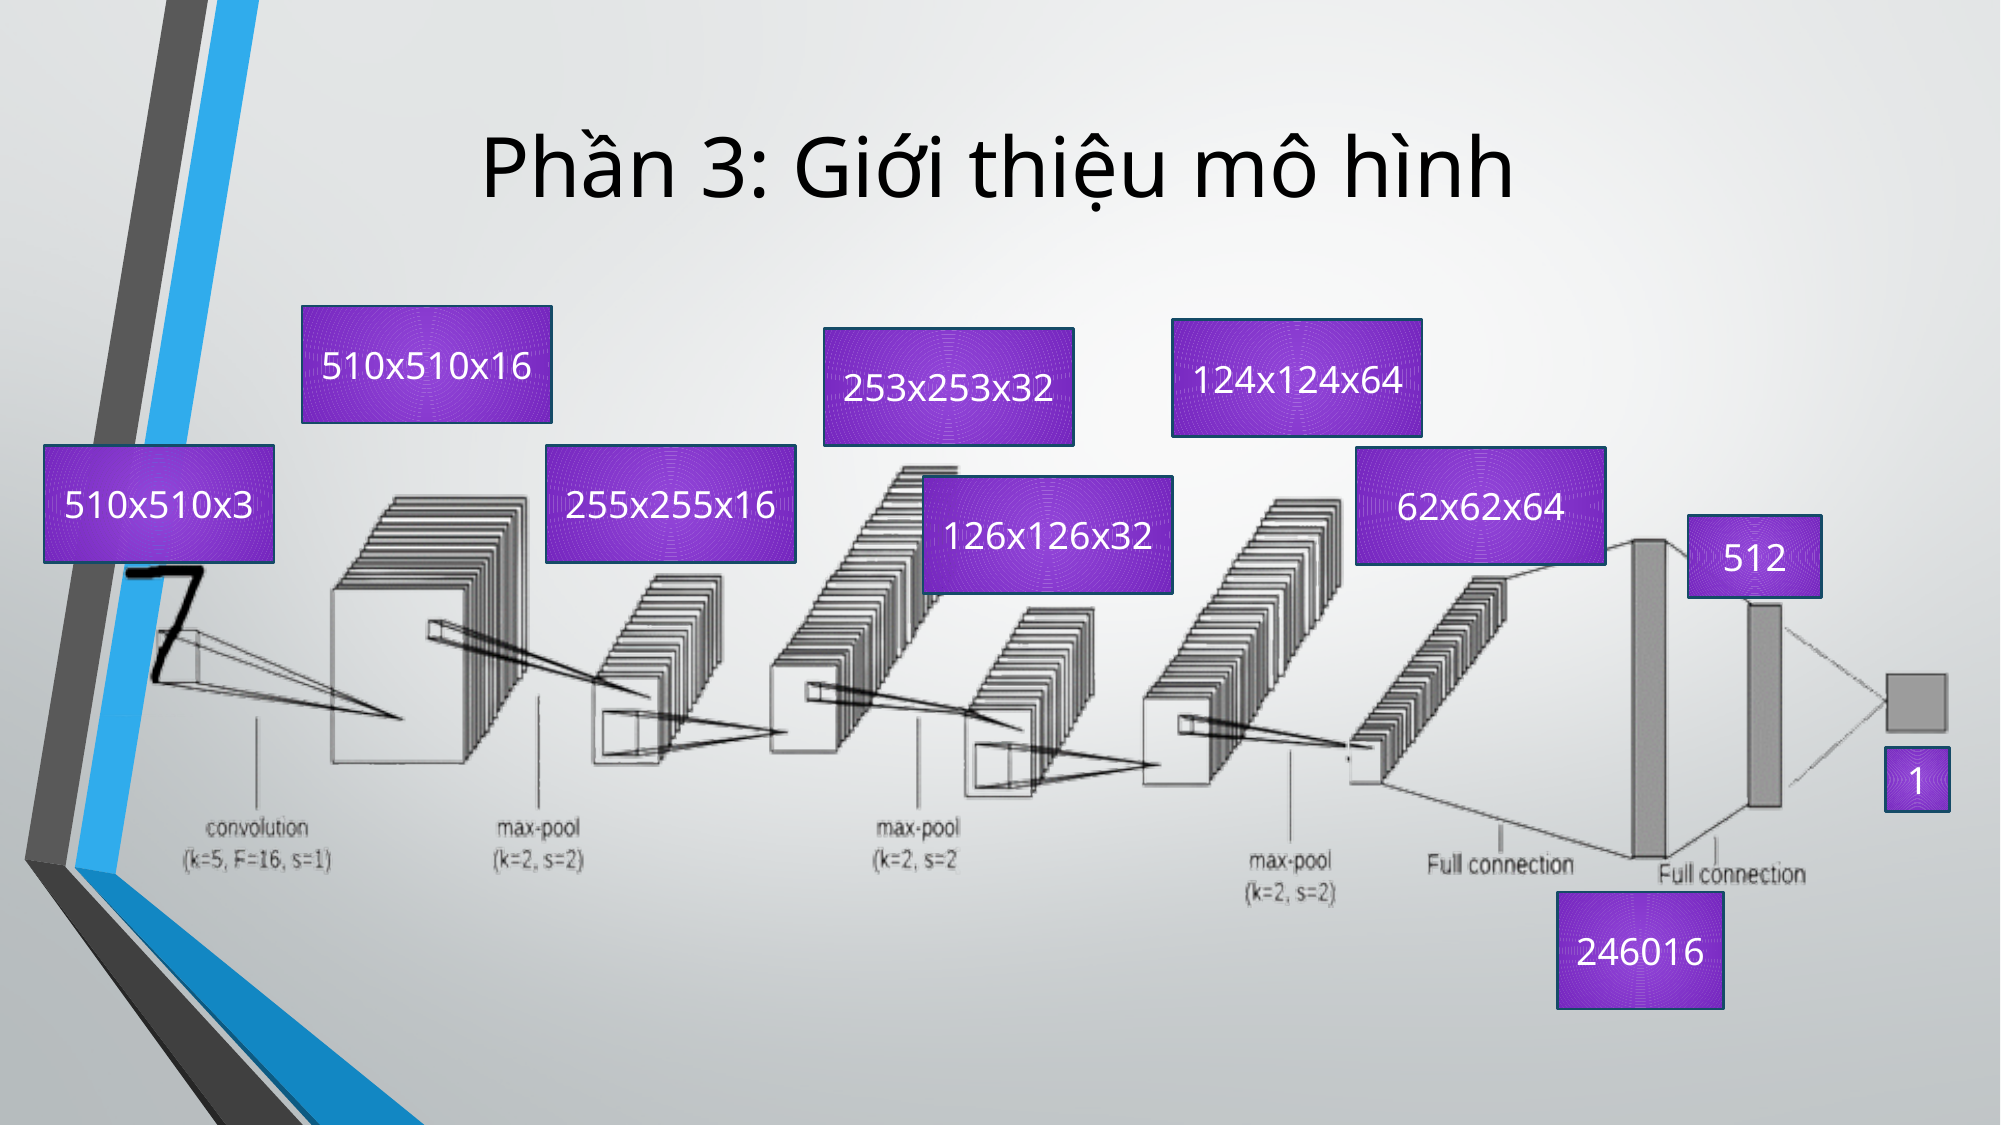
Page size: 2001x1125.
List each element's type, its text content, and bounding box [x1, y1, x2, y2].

text_box 124x124x64 [1171, 318, 1423, 348]
text_box 246016 [1556, 908, 1725, 1010]
picture [43, 348, 1957, 908]
text_box 510x510x16 [301, 305, 553, 348]
title Phần 3: Giới thiệu mô hình [184, 45, 1835, 284]
text_box 253x253x32 [823, 327, 1075, 348]
